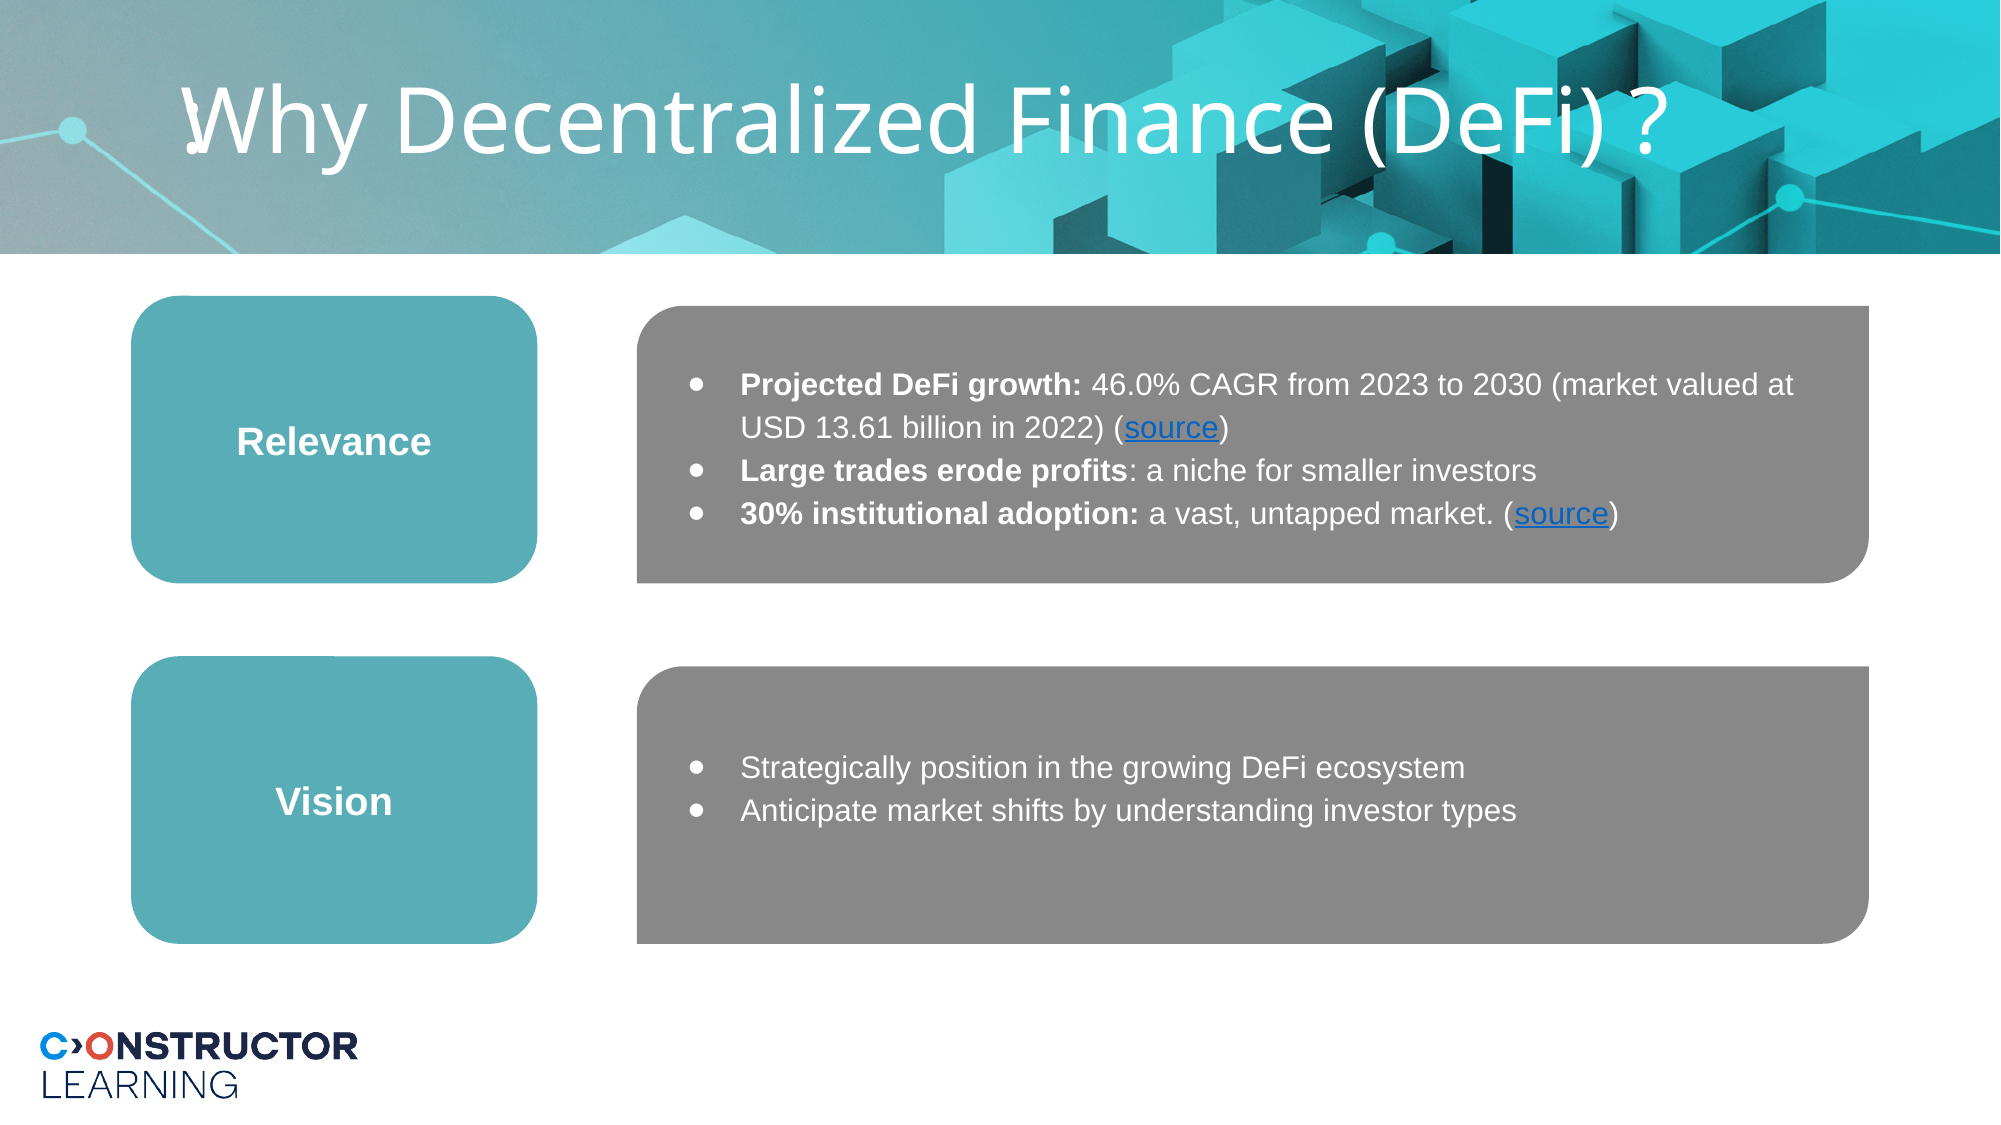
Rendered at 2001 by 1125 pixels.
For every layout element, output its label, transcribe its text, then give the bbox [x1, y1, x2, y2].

picture [0, 0, 2000, 254]
picture [16, 1019, 382, 1111]
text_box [130, 295, 1870, 945]
title Why Decentralized Finance (DeFi) ? [165, 15, 1891, 233]
